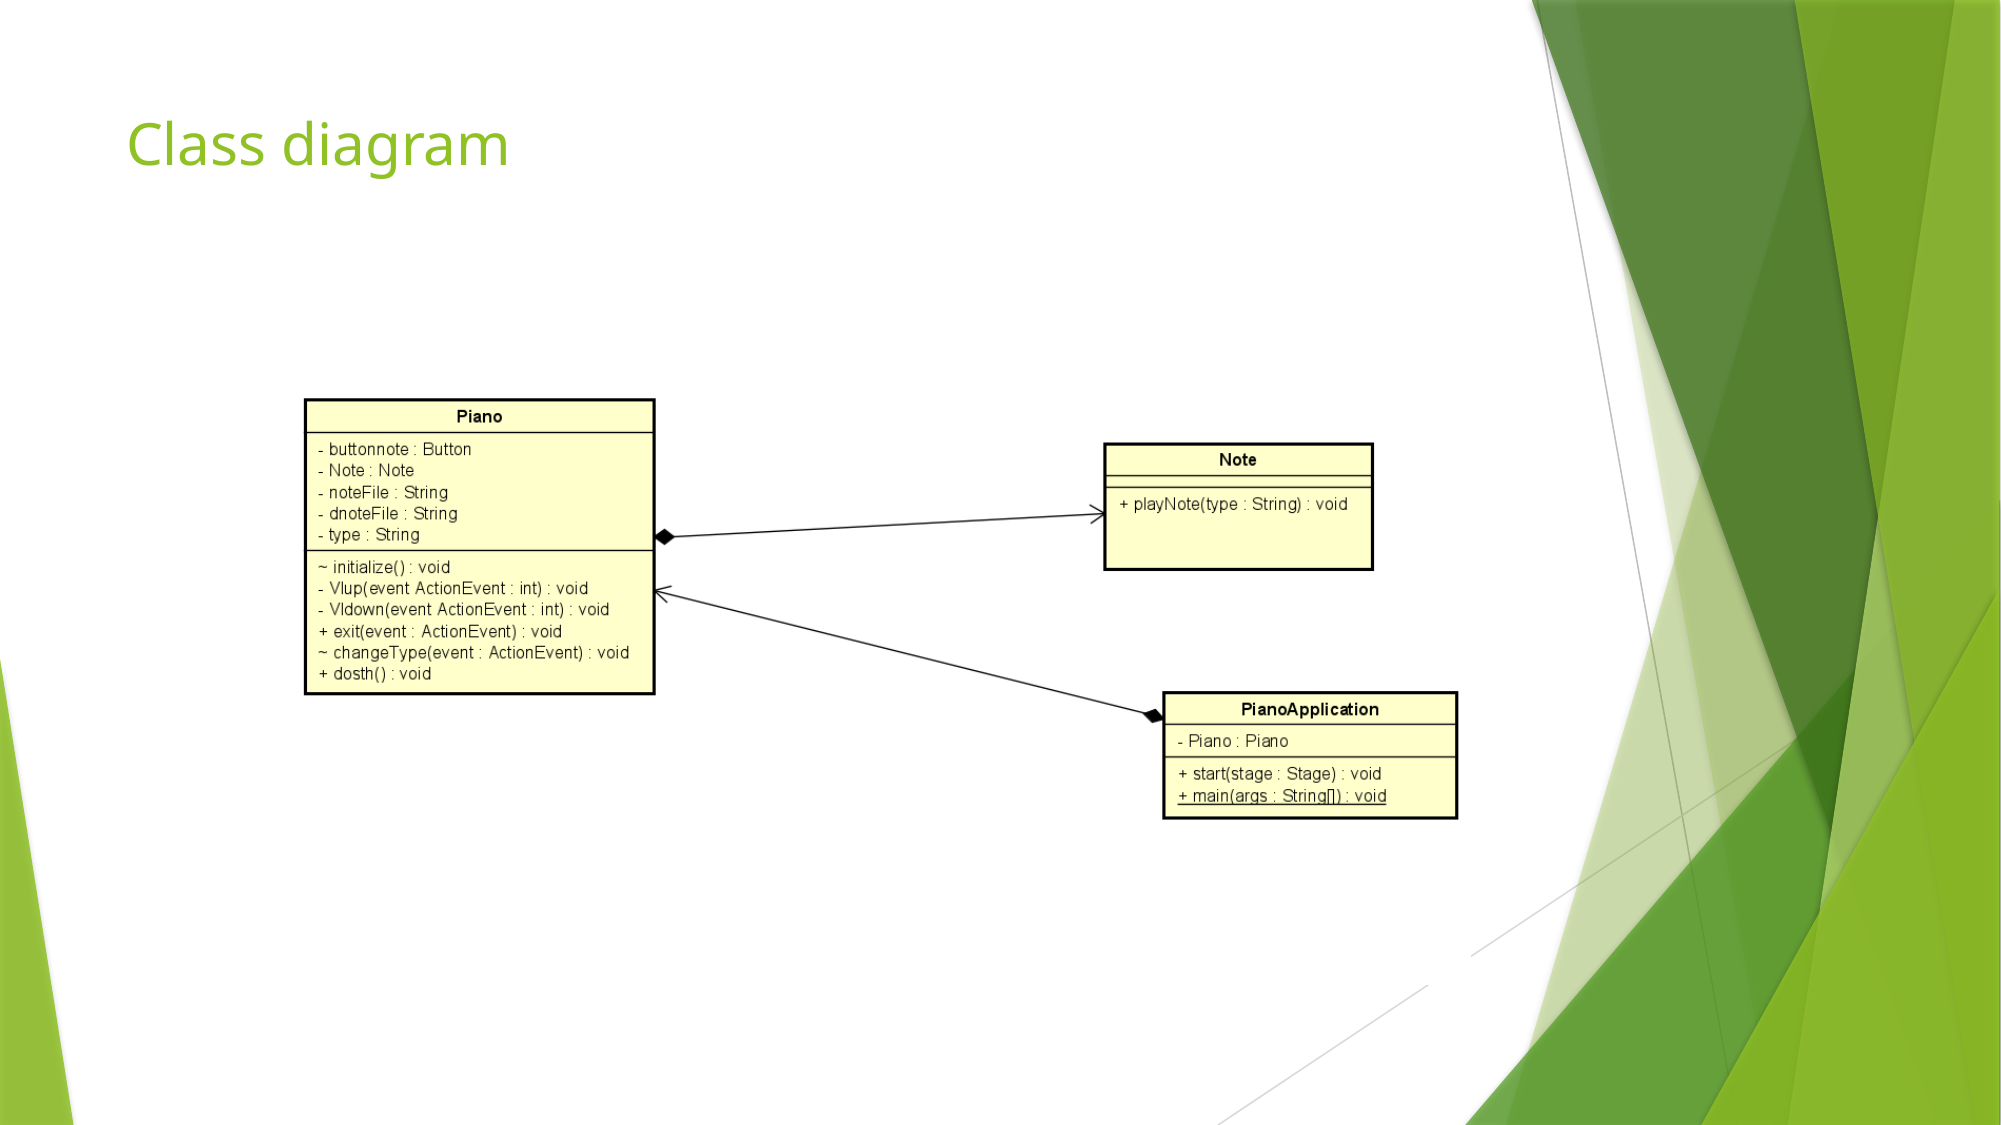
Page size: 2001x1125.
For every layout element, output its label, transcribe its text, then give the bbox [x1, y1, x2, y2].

title Class diagram [111, 99, 1522, 317]
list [226, 194, 1472, 986]
